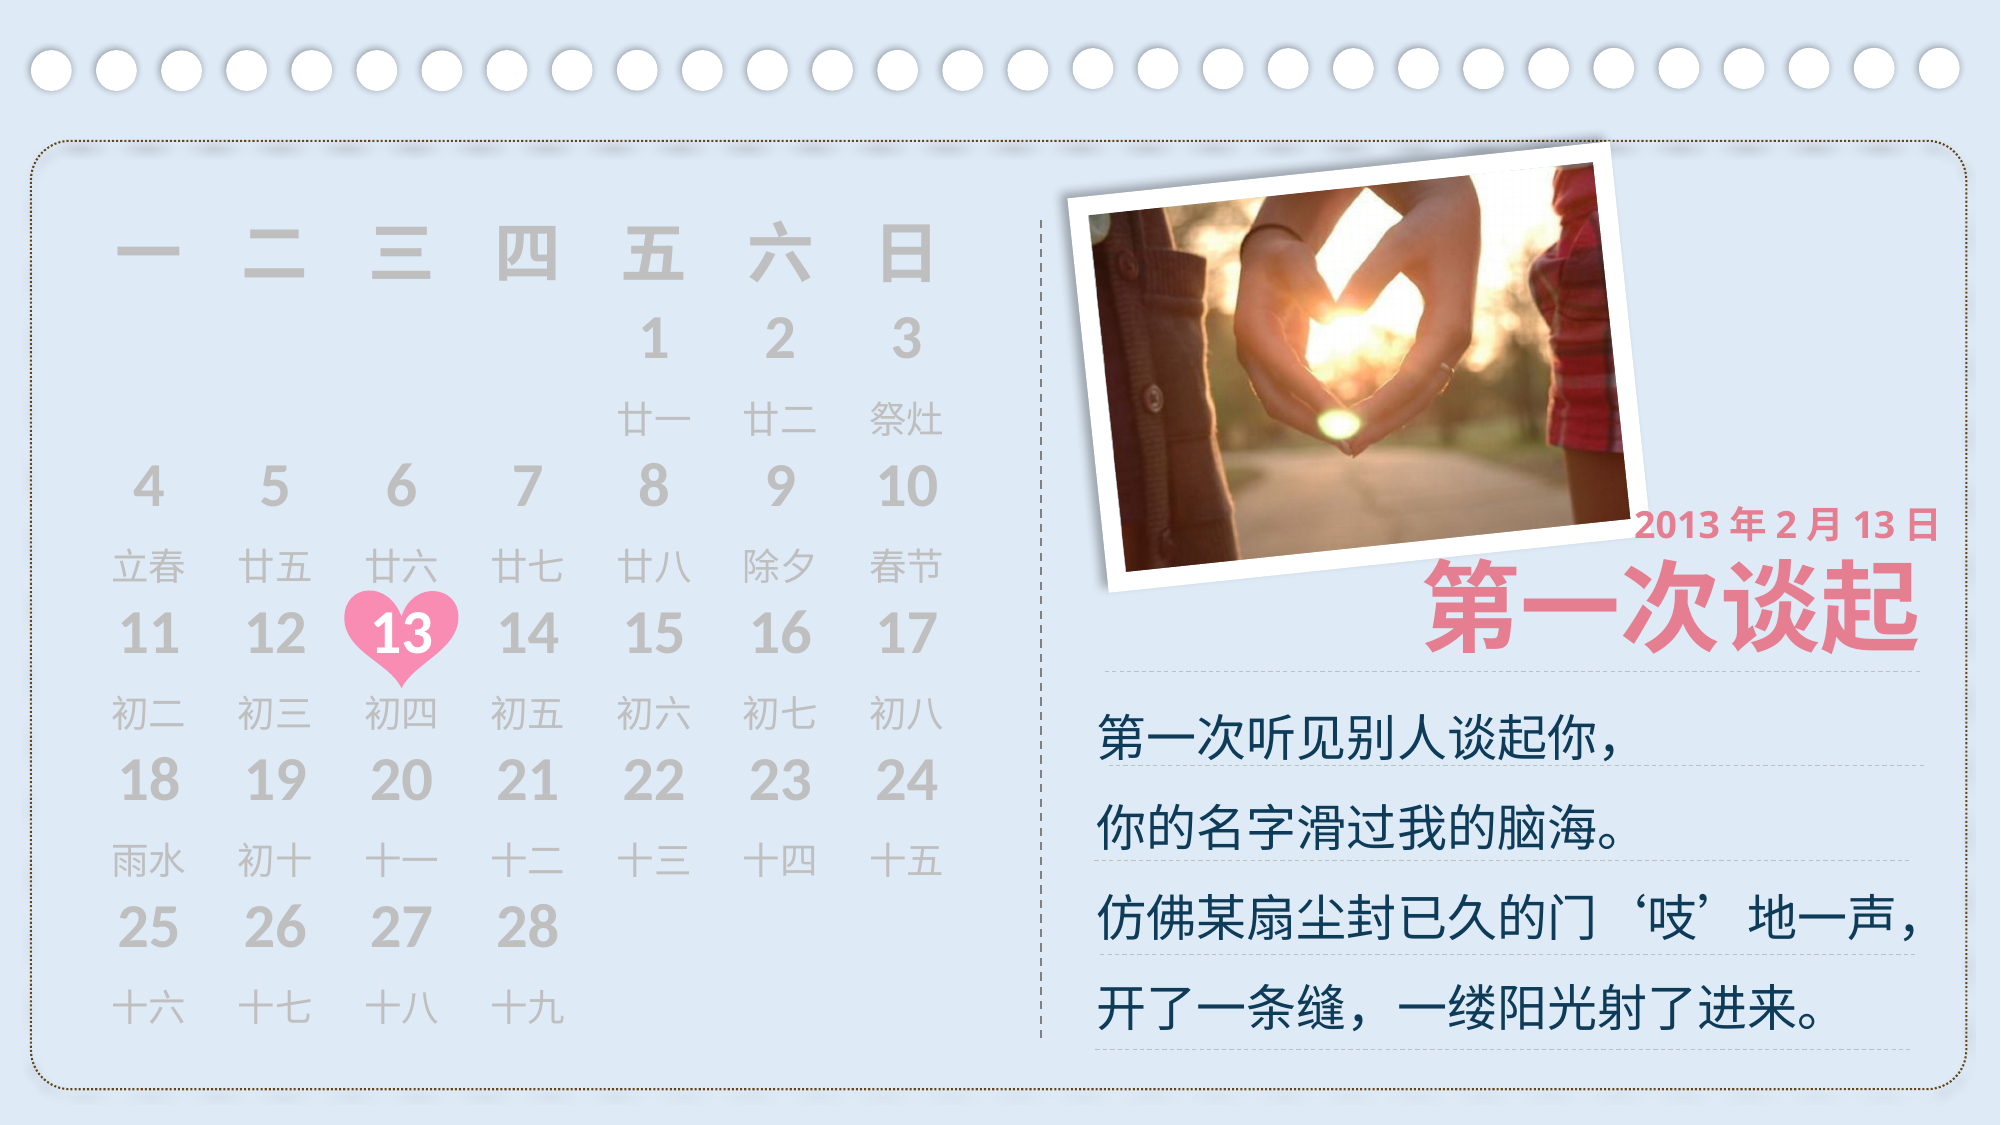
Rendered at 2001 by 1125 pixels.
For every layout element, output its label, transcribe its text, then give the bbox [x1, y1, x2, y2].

text_box [29, 139, 1968, 1091]
text_box [745, 48, 789, 92]
text_box [420, 49, 464, 93]
text_box [1331, 47, 1375, 91]
text_box [550, 48, 594, 92]
text_box [1852, 46, 1896, 90]
text_box [160, 49, 204, 93]
text_box [485, 49, 529, 92]
text_box [876, 48, 920, 92]
text_box [1136, 47, 1180, 91]
text_box [1061, 189, 1108, 587]
text_box [94, 49, 138, 92]
text_box [1462, 47, 1505, 91]
text_box [1006, 48, 1050, 92]
text_box [29, 49, 73, 92]
text_box [1527, 47, 1571, 91]
text_box [1917, 46, 1961, 90]
text_box [355, 49, 399, 92]
text_box 第一次谈起 [1360, 536, 1936, 672]
text_box [1201, 47, 1245, 91]
text_box [290, 49, 334, 92]
text_box [680, 49, 724, 92]
text_box [1657, 46, 1701, 90]
text_box [225, 49, 269, 92]
text_box [1787, 46, 1831, 90]
text_box [1396, 47, 1440, 91]
text_box [811, 48, 854, 92]
text_box [615, 48, 659, 92]
text_box [1592, 46, 1636, 90]
text_box [1071, 47, 1115, 91]
text_box [1266, 47, 1310, 91]
picture [1089, 163, 1625, 571]
text_box [1057, 139, 1553, 591]
text_box [941, 49, 985, 92]
text_box 第一次听见别人谈起你， 你的名字滑过我的脑海。 仿佛某扇尘封已久的门‘吱’地一声，开了一条缝，一缕阳光射了进来。 [1082, 668, 1936, 1044]
text_box 2013年2月13日 [1619, 470, 1957, 554]
text_box [1722, 47, 1766, 91]
